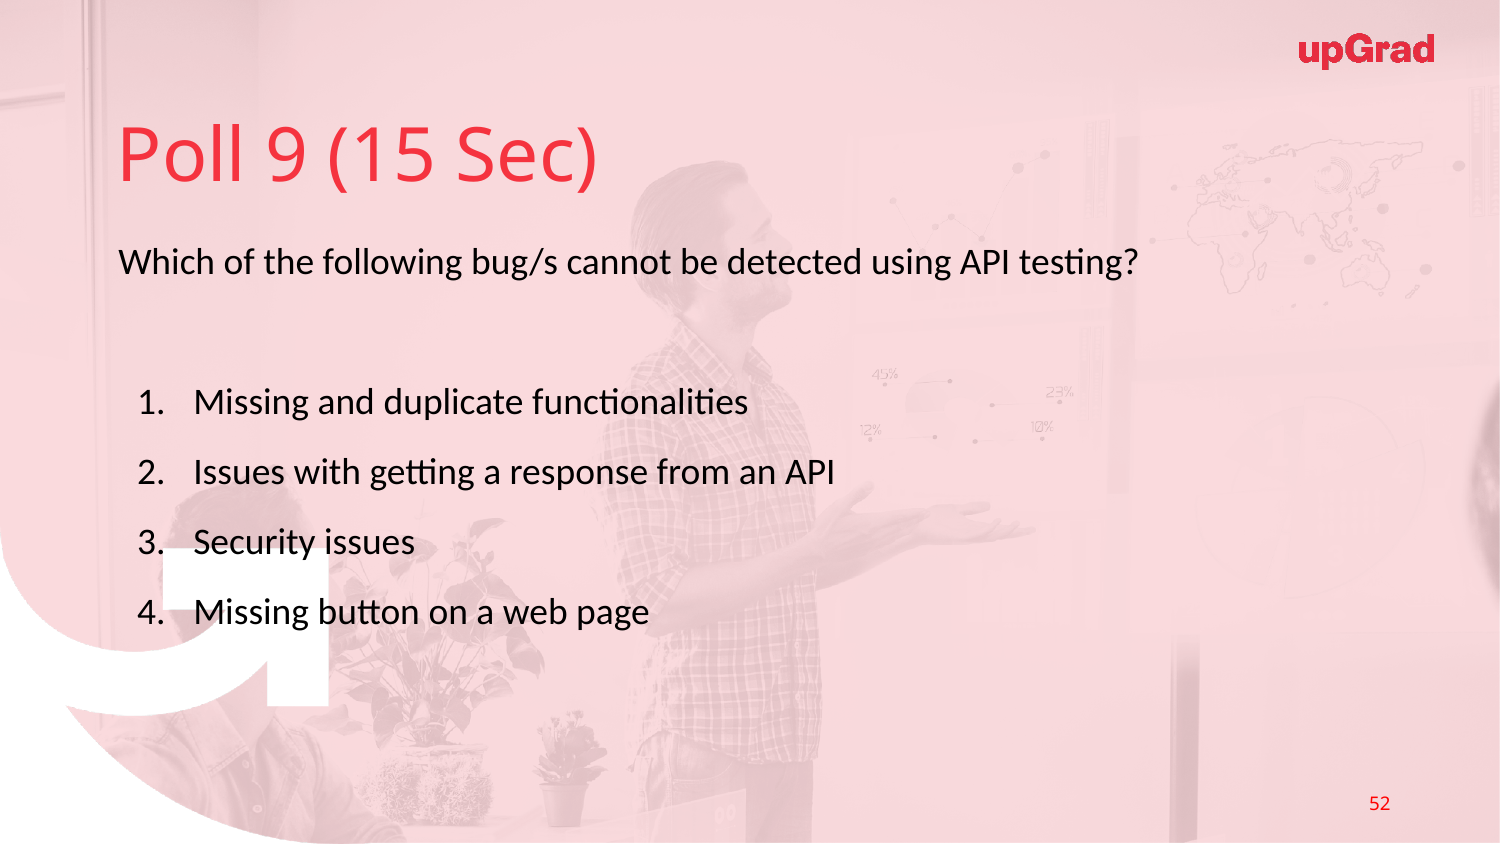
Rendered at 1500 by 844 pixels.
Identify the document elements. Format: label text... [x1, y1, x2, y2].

text_box Which of the following bug/s cannot be detected using API testing? Missing and duplicate functionalities Issues with getting a response from an API Security issues Missing button on a web page [103, 229, 1404, 803]
text_box [0, 0, 1500, 844]
text_box Poll 9 (15 Sec) [105, 102, 1007, 212]
picture [1299, 33, 1434, 70]
slide_number 52 [1068, 782, 1406, 828]
